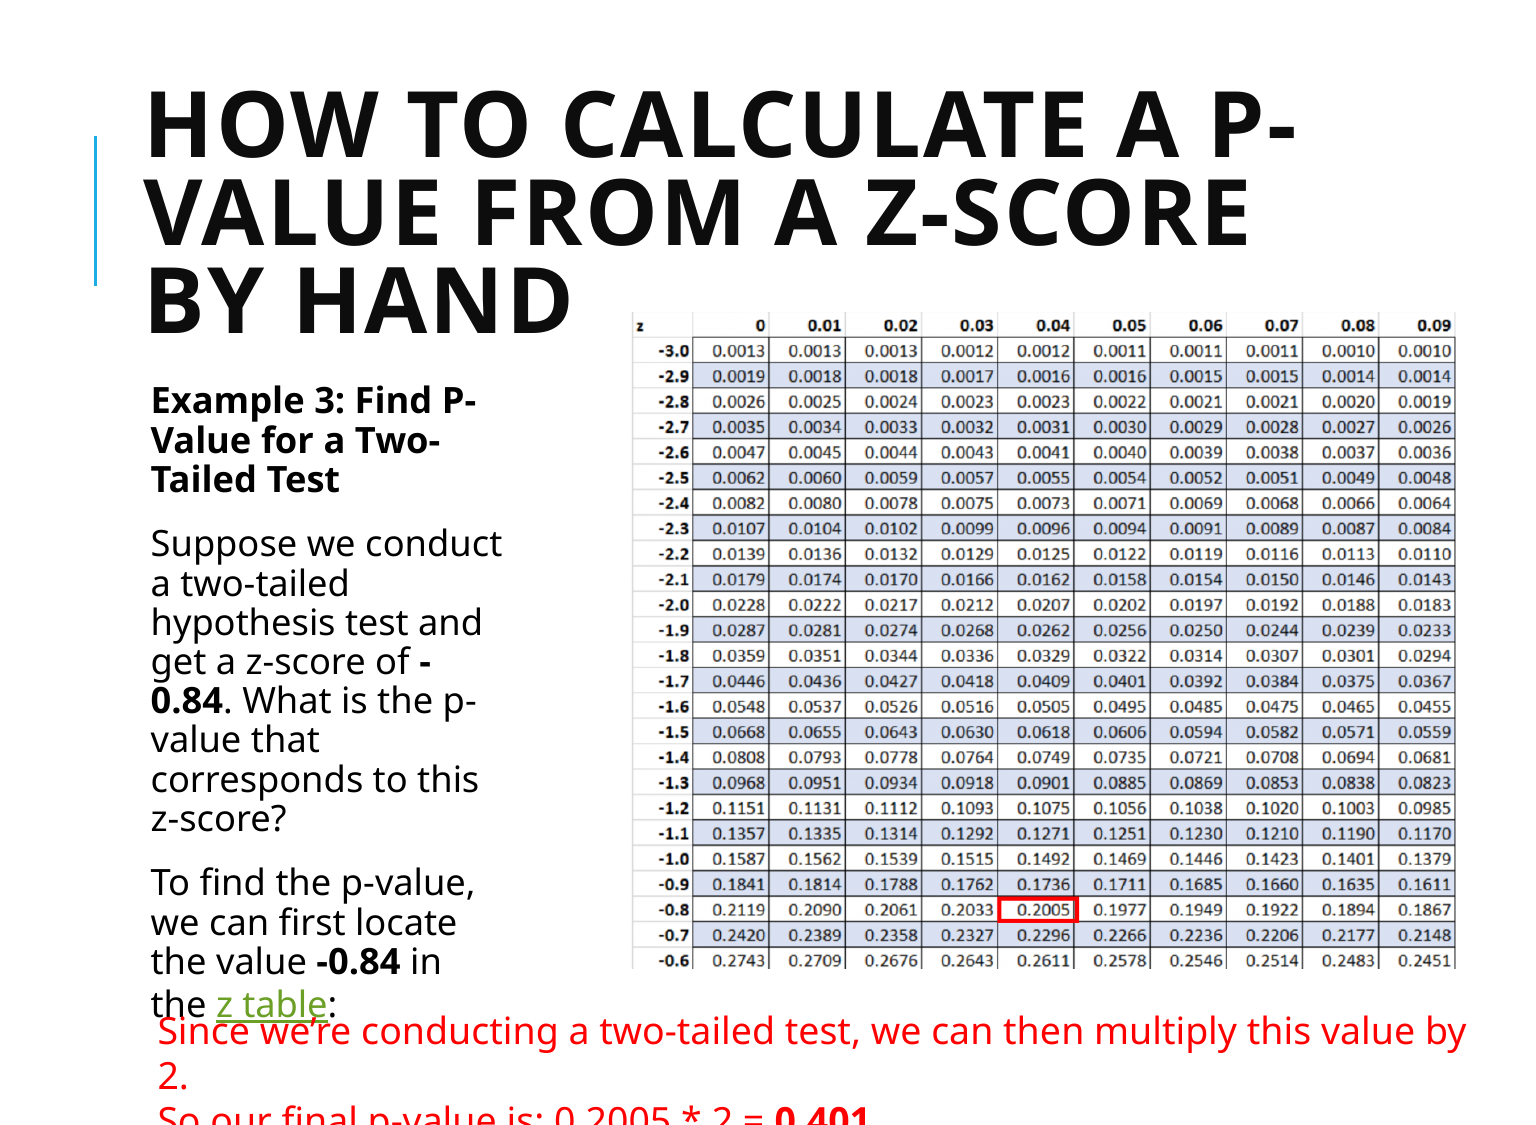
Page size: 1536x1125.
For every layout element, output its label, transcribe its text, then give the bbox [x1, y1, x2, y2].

list Example 3: Find P-Value for a Two-Tailed Test Suppose we conduct a two-tailed hypothesis test and get a z-score of -0.84. What is the p-value that corresponds to this z-score? To find the p-value, we can first locate the value -0.84 in the z table: [128, 375, 518, 1035]
picture [629, 312, 1456, 969]
title How to Calculate a P-Value from a Z-Score by Hand [128, 96, 1354, 342]
text_box Since we’re conducting a two-tailed test, we can then multiply this value by 2. So our final p-value is: 0.2005 * 2 = 0.401. [142, 999, 1493, 1125]
